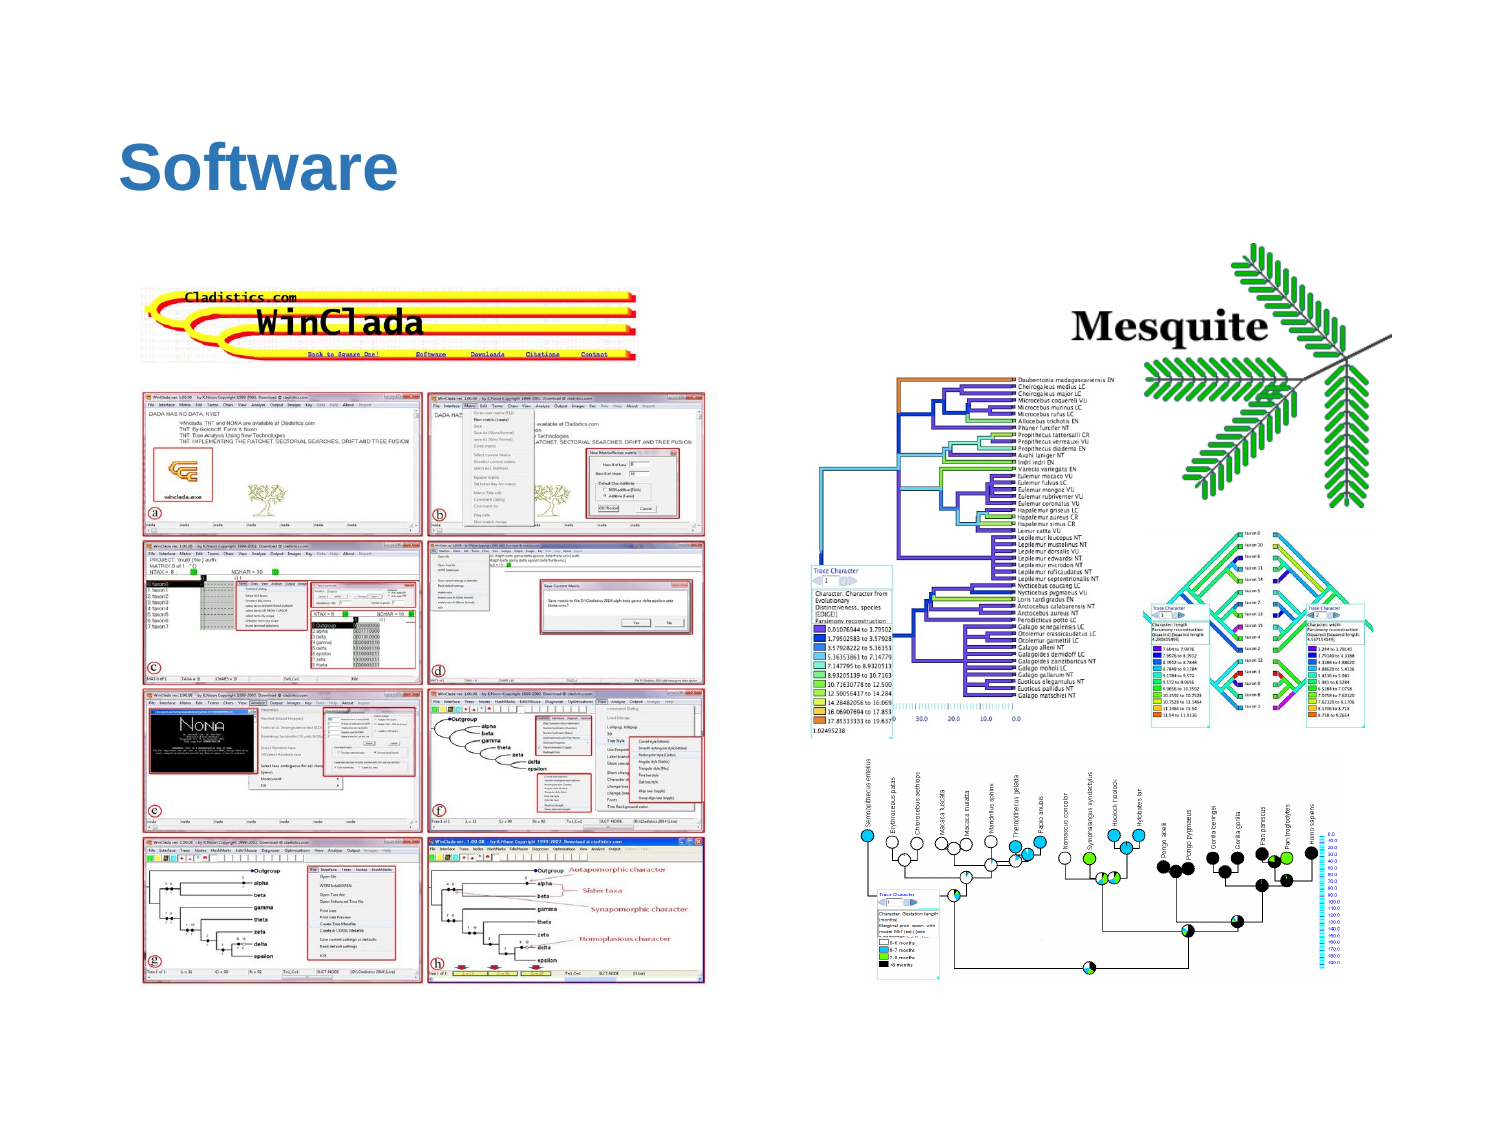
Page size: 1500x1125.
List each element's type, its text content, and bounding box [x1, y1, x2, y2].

picture [1143, 529, 1373, 728]
picture [131, 384, 716, 995]
text_box [144, 288, 882, 1072]
picture [800, 243, 1392, 739]
title Software [103, 59, 1397, 278]
picture [140, 287, 640, 364]
picture [859, 750, 1345, 985]
